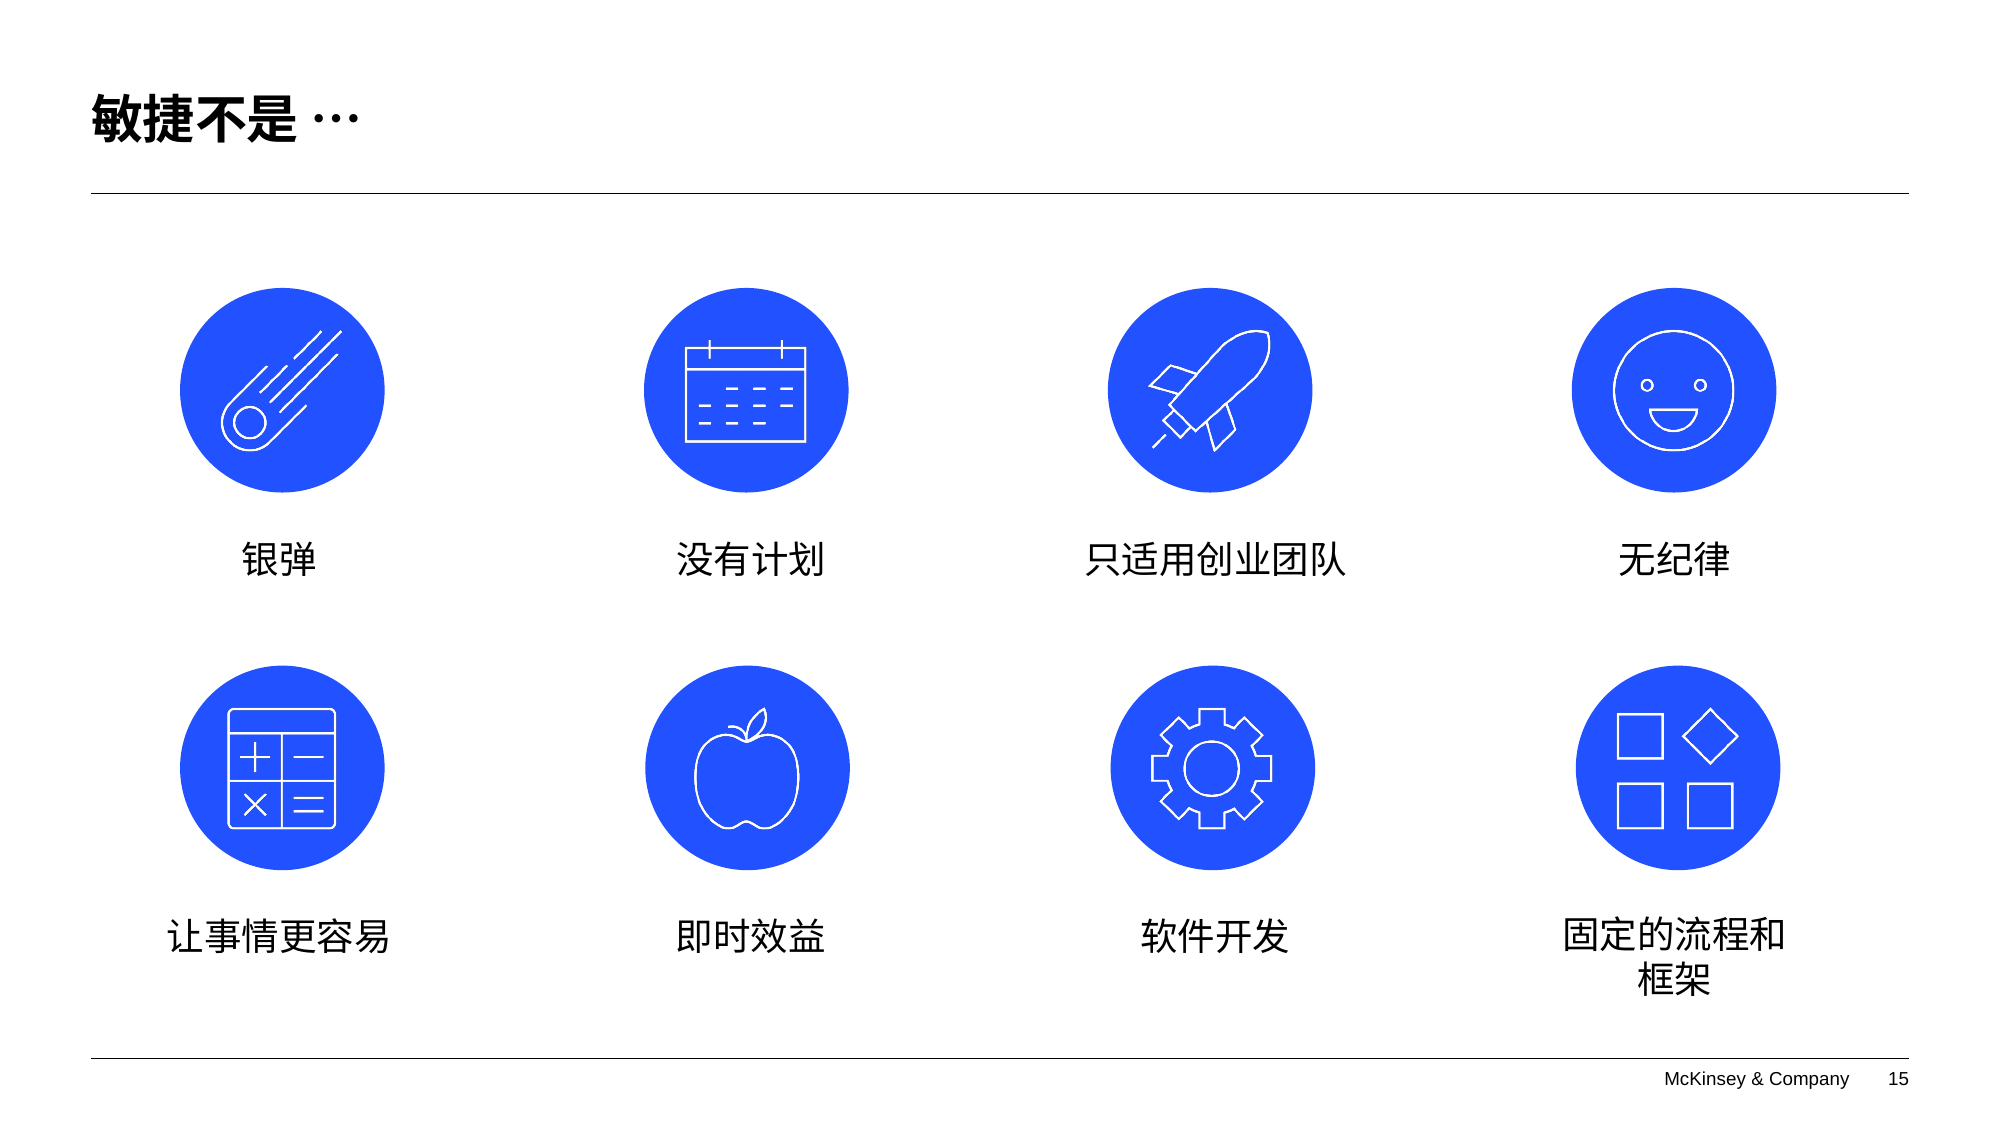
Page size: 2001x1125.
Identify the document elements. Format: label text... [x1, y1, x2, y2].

text_box [1570, 287, 1778, 494]
text_box [643, 287, 850, 494]
picture [219, 706, 343, 830]
text_box 银弹 [213, 533, 345, 585]
picture [1150, 706, 1274, 830]
text_box 无纪律 [1569, 533, 1781, 585]
text_box 让事情更容易 [159, 909, 399, 961]
title 敏捷不是 … [91, 0, 1909, 150]
picture [219, 329, 343, 453]
text_box [1106, 287, 1314, 494]
picture [1615, 706, 1739, 830]
text_box 软件开发 [1109, 909, 1321, 961]
text_box [179, 287, 386, 494]
text_box 只适用创业团队 [1076, 533, 1355, 585]
picture [1611, 329, 1735, 453]
text_box 即时效益 [645, 909, 857, 961]
picture [685, 706, 809, 830]
text_box 没有计划 [638, 533, 864, 585]
picture [1147, 329, 1271, 453]
text_box 固定的流程和框架 [1556, 908, 1794, 1005]
text_box [1574, 664, 1782, 872]
text_box [179, 664, 386, 872]
text_box [1109, 664, 1317, 872]
picture [683, 329, 807, 453]
text_box [644, 664, 851, 872]
